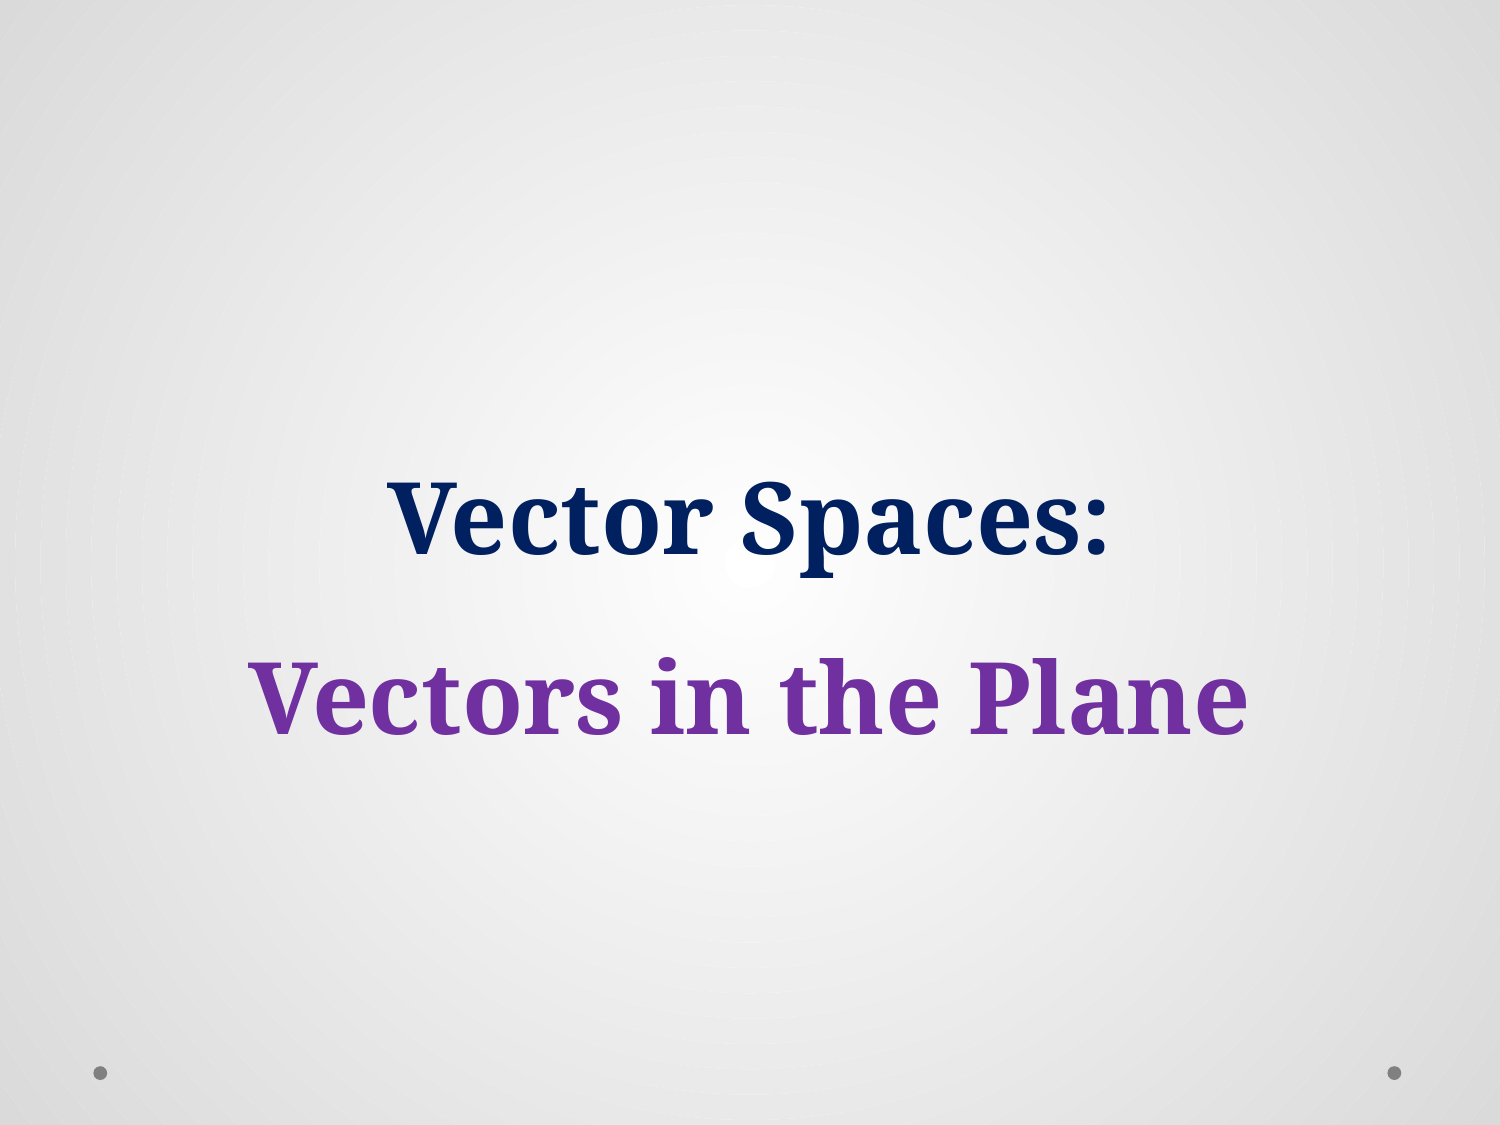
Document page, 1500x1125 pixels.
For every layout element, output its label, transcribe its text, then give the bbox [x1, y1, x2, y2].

text_box Vector Spaces: Vectors in the Plane [0, 387, 1500, 762]
